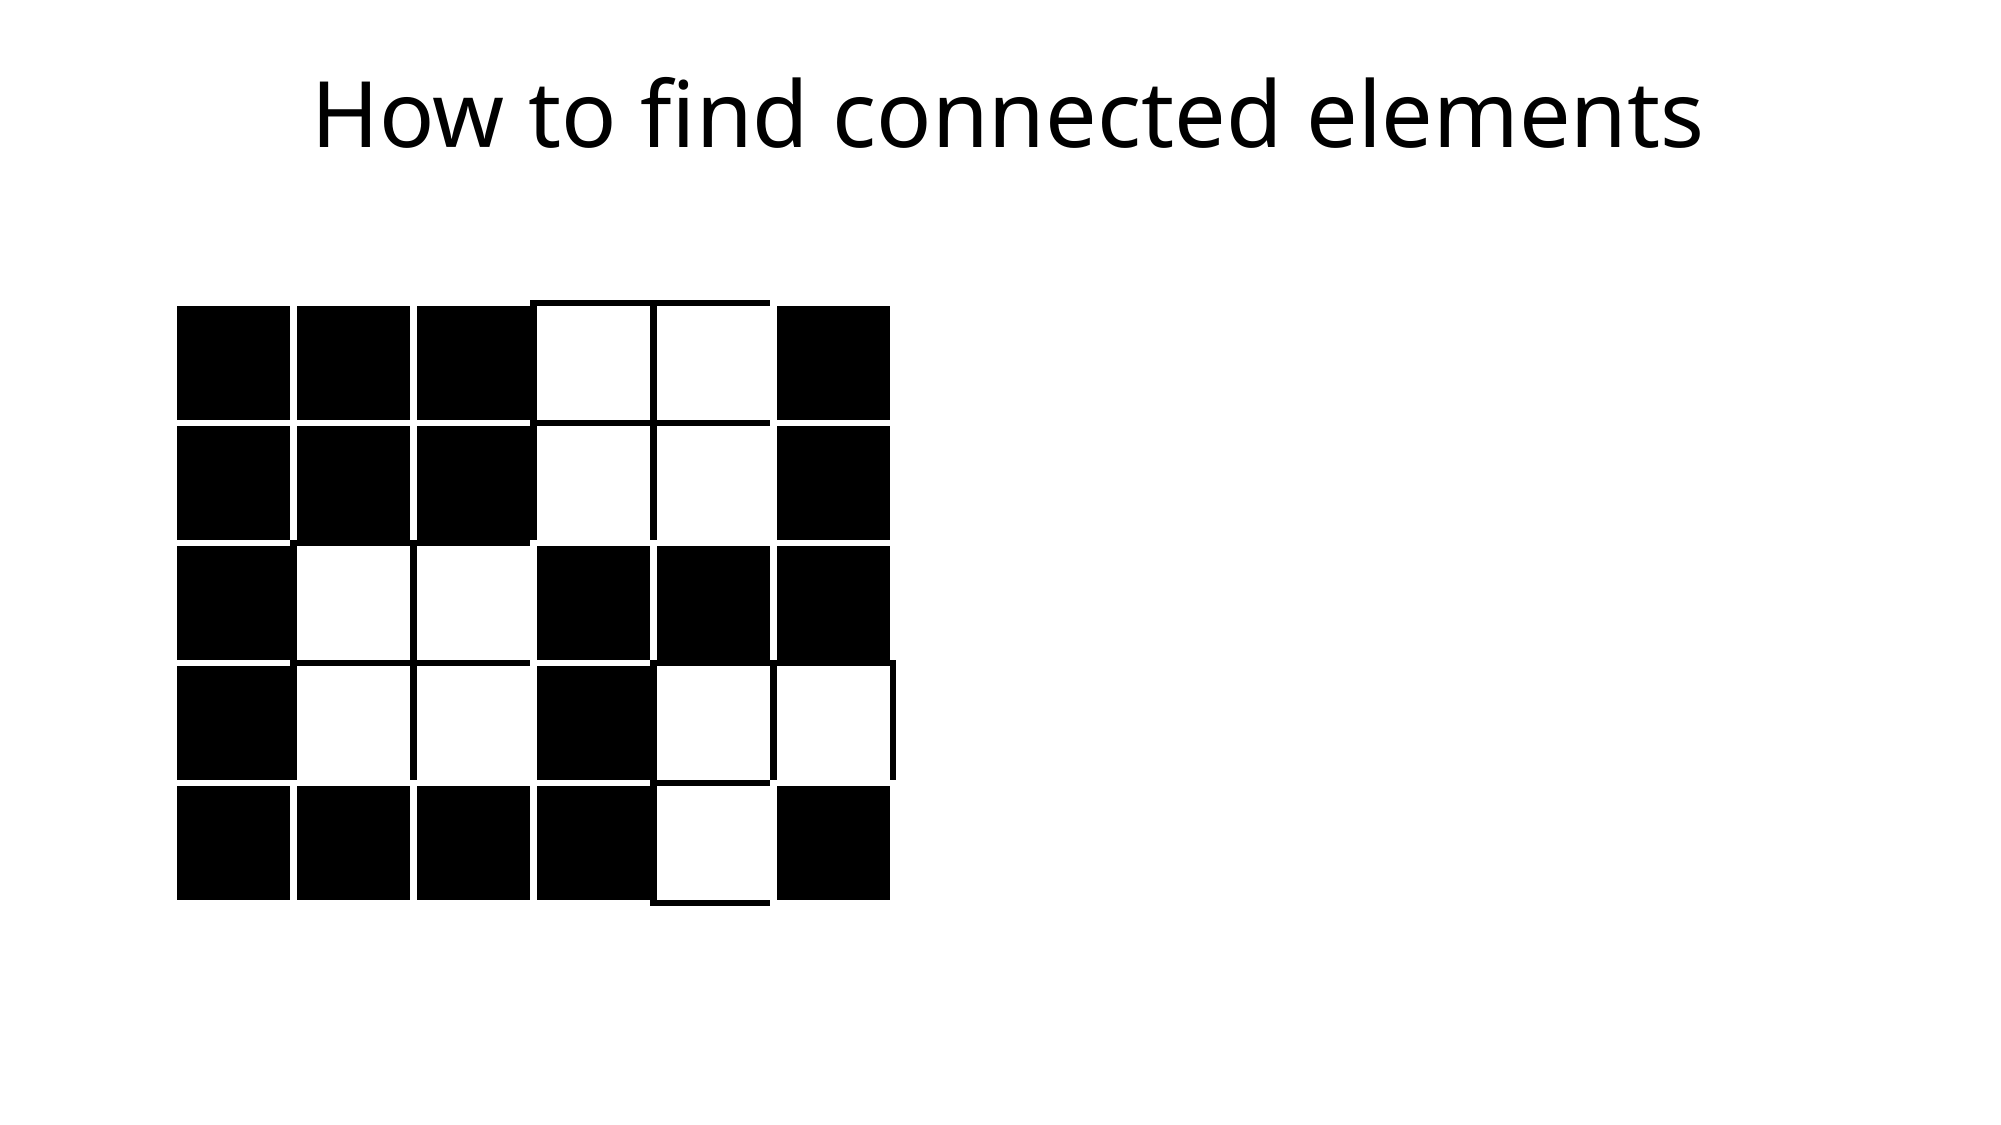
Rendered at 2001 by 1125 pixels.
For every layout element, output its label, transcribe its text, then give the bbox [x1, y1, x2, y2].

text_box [173, 302, 894, 903]
text_box How to find connected elements [145, 9, 1871, 227]
